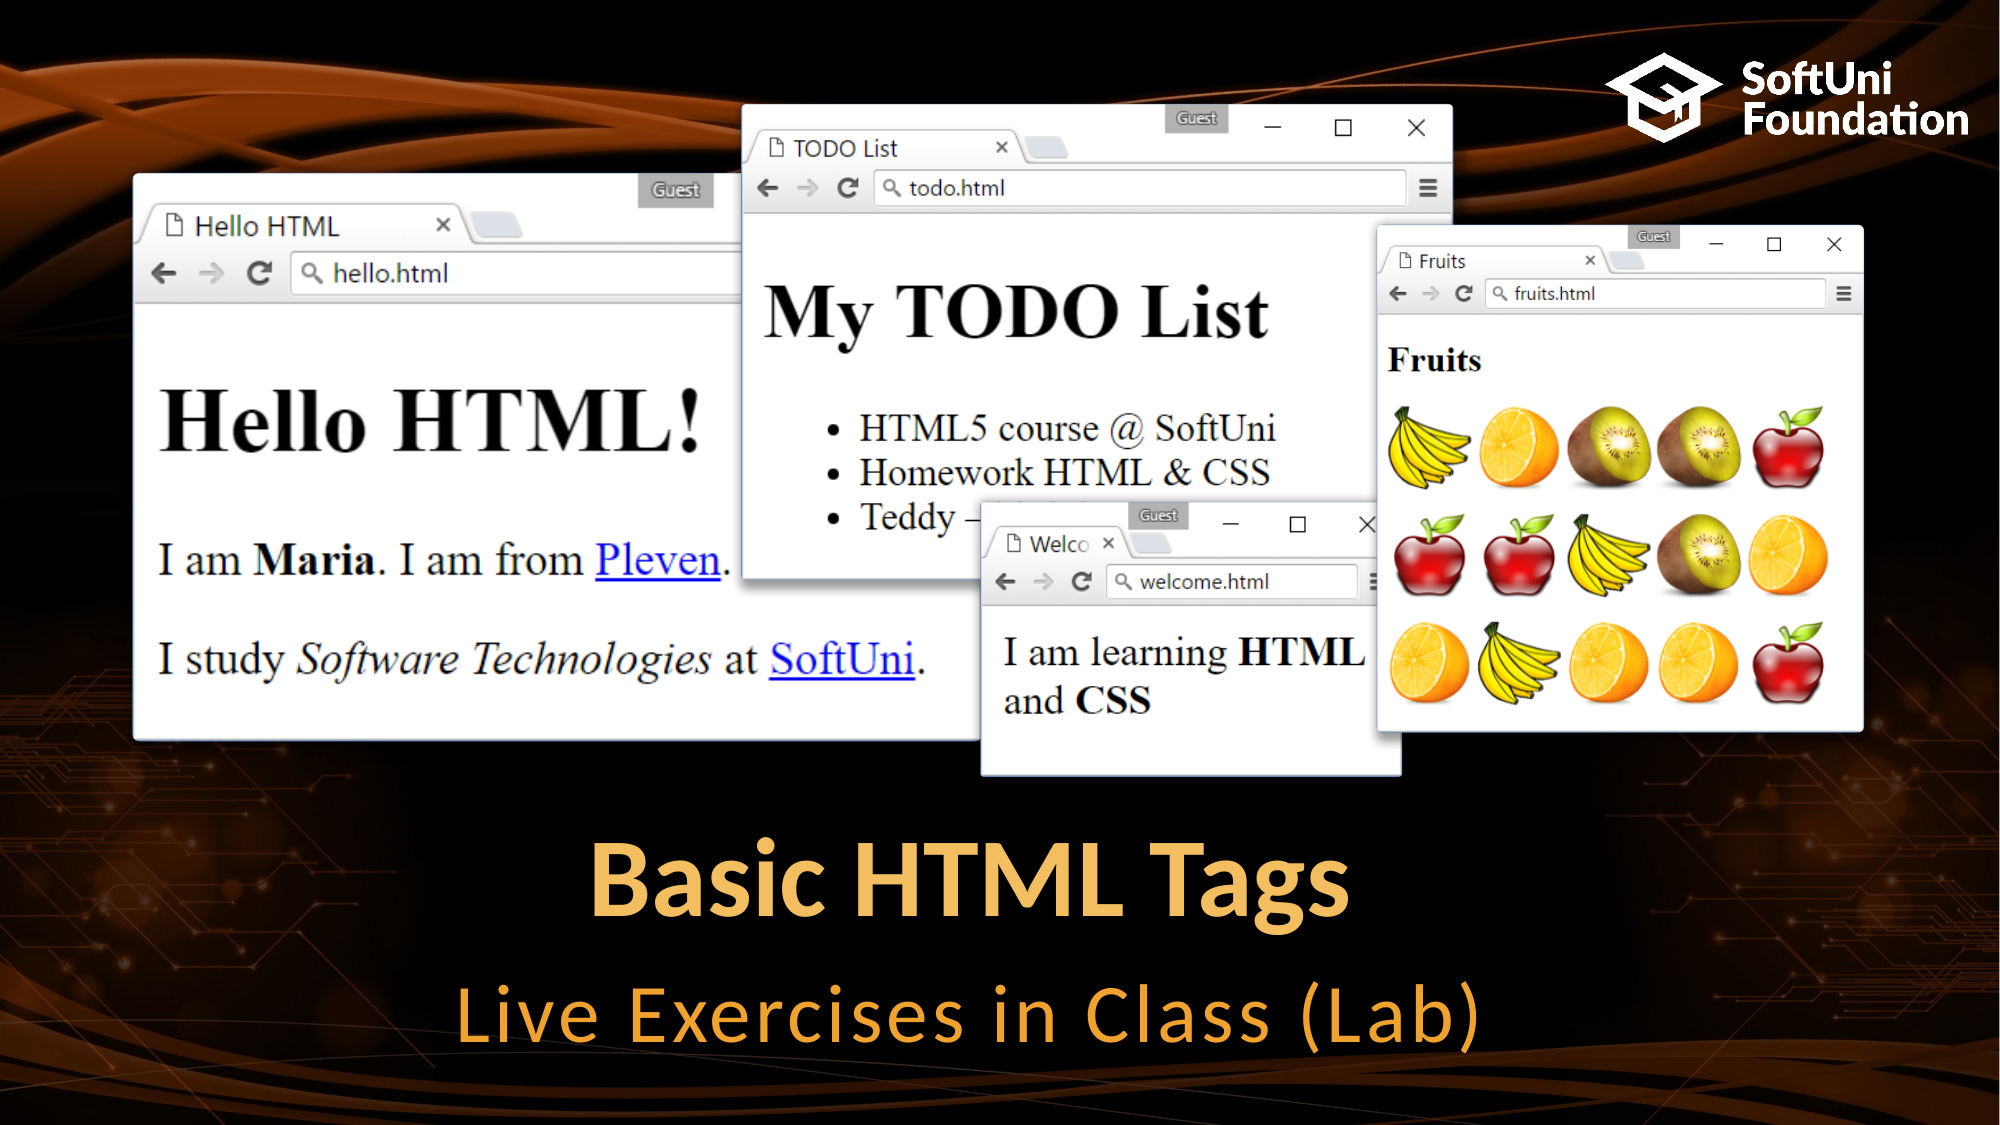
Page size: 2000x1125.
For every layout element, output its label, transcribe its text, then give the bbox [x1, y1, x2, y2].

picture [0, 0, 2000, 1125]
list Live Exercises in Class (Lab) [237, 948, 1704, 1067]
title Basic HTML Tags [237, 812, 1704, 947]
